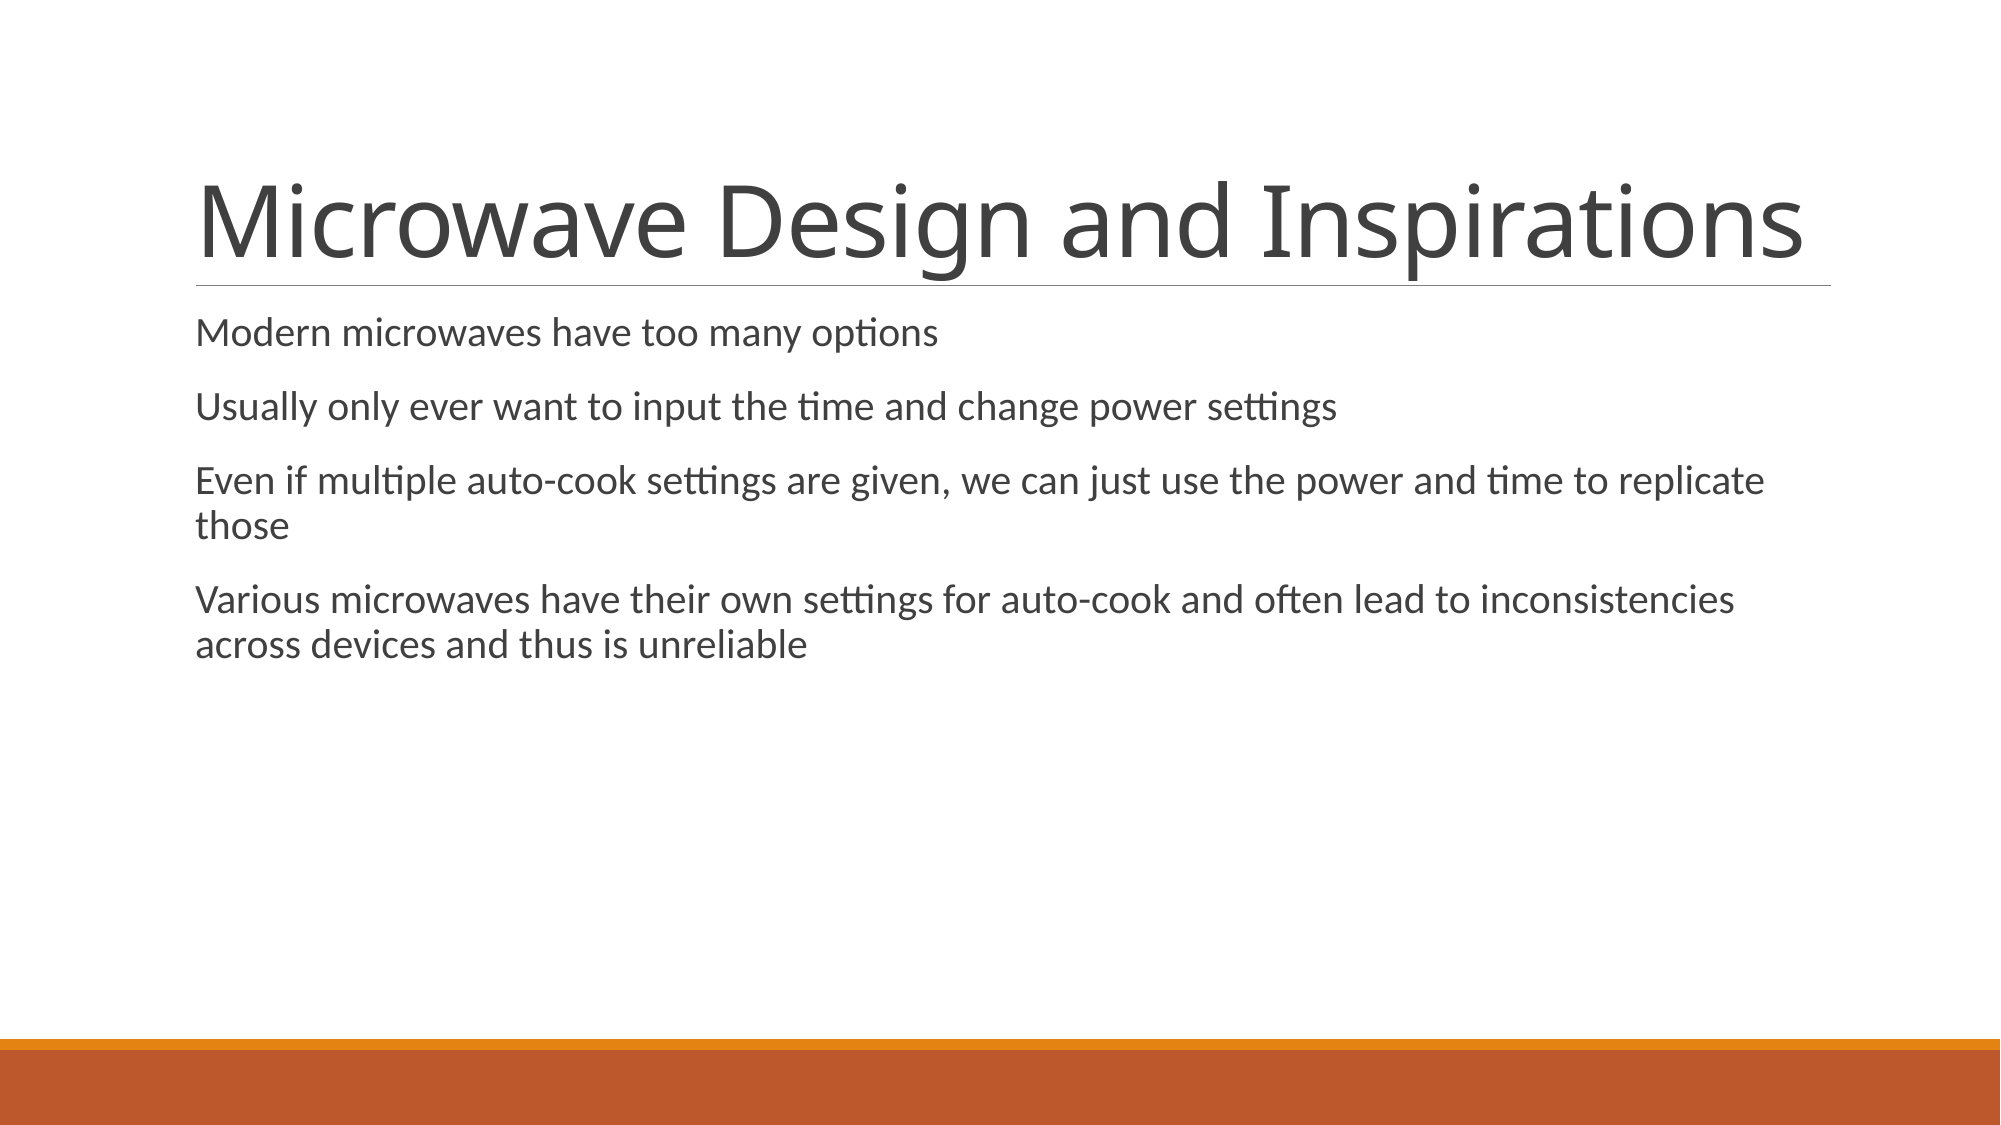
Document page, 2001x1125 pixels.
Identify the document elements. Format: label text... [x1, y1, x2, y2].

list Modern microwaves have too many options Usually only ever want to input the time and change power settings Even if multiple auto-cook settings are given, we can just use the power and time to replicate those Various microwaves have their own settings for auto-cook and often lead to inconsistencies across devices and thus is unreliable [180, 302, 1830, 963]
title Microwave Design and Inspirations [180, 47, 1830, 285]
